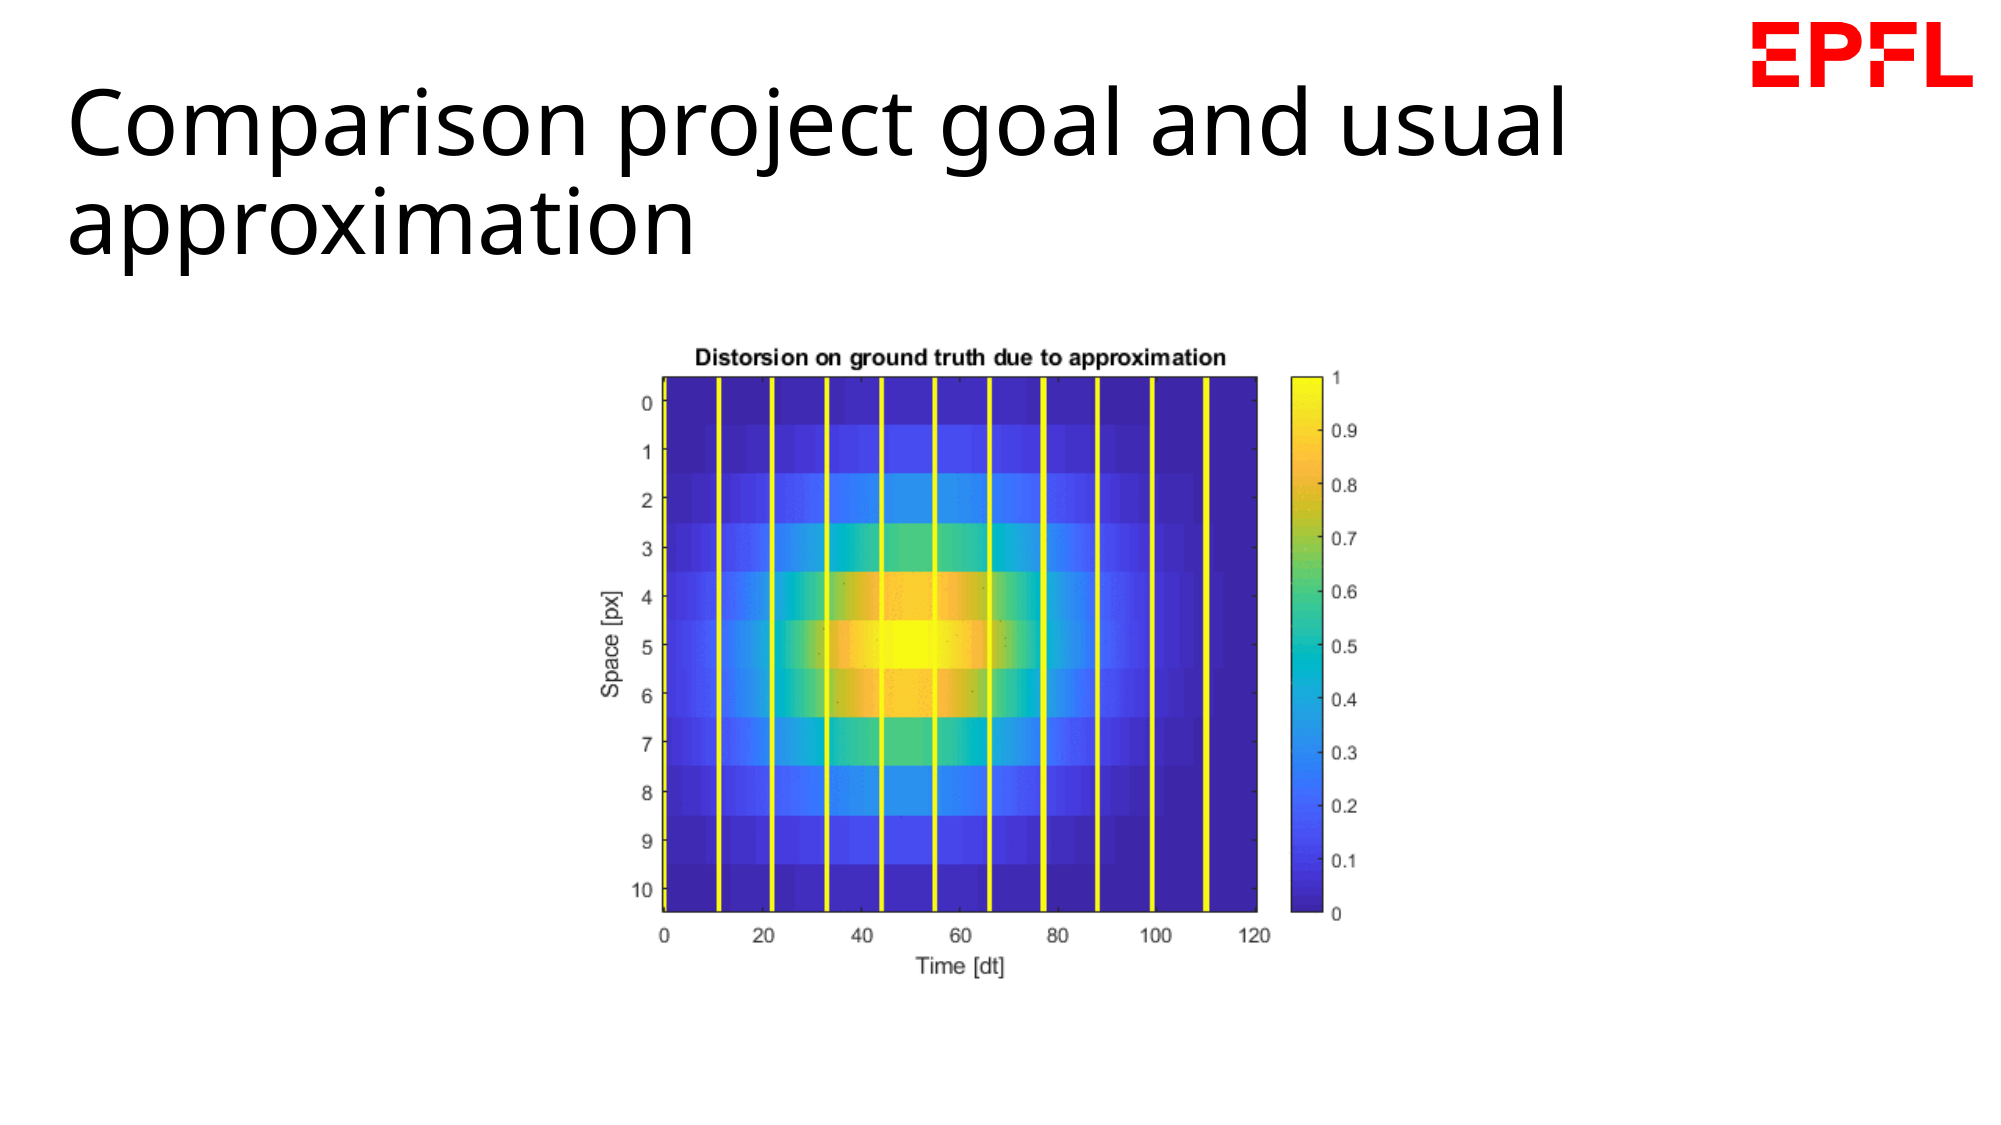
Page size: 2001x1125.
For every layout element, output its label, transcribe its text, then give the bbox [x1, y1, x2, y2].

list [562, 328, 1438, 985]
picture [1752, 22, 1973, 87]
title Comparison project goal and usual approximation [51, 66, 1949, 284]
